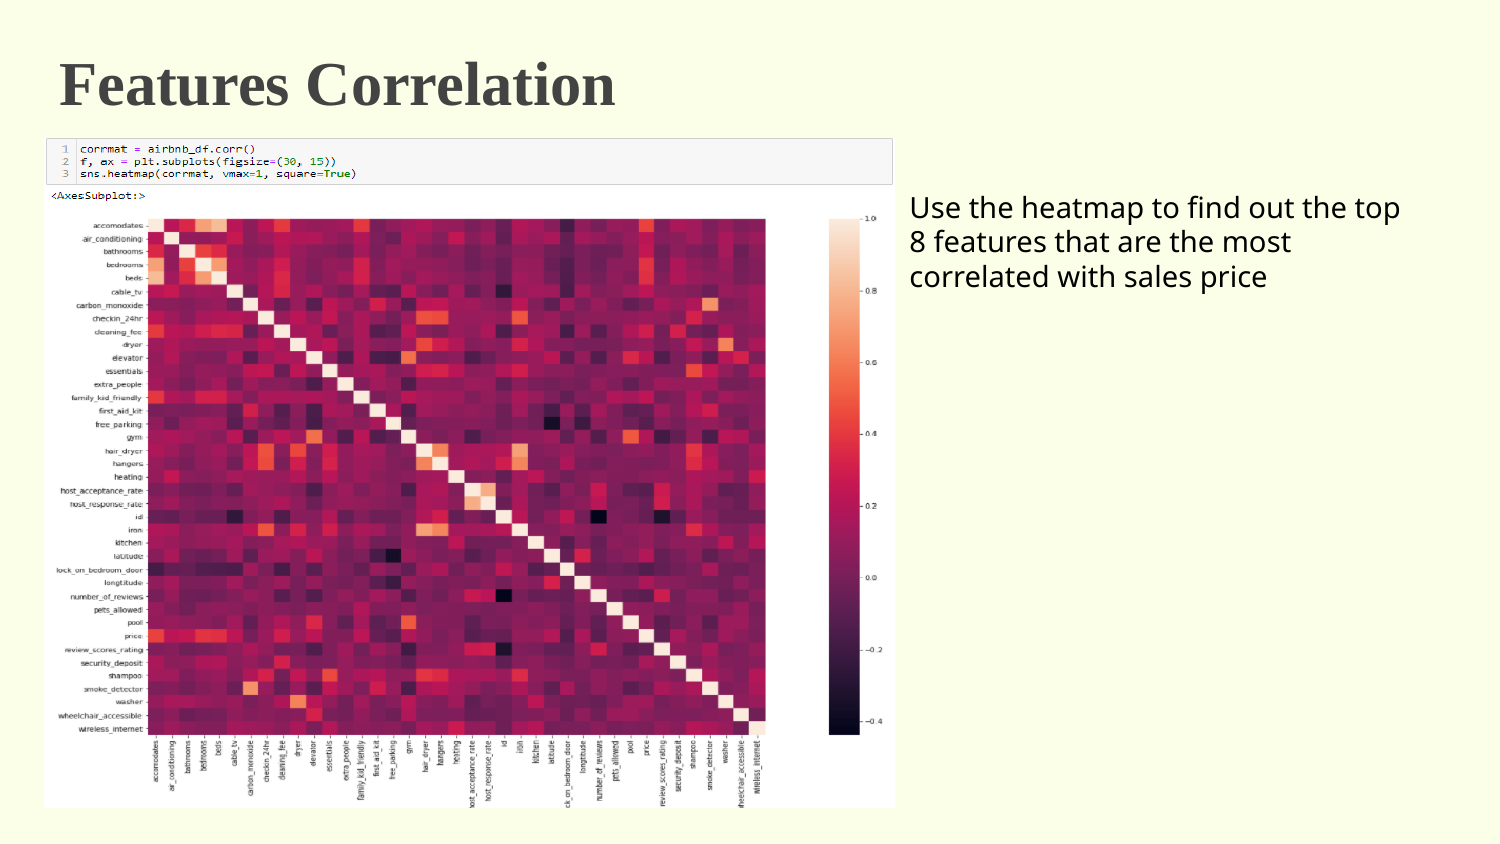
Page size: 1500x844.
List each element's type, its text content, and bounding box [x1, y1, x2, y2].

title Features Correlation [44, 40, 925, 121]
text_box Use the heatmap to find out the top 8 features that are the most correlated with sales price [900, 173, 1419, 331]
picture [43, 137, 895, 809]
